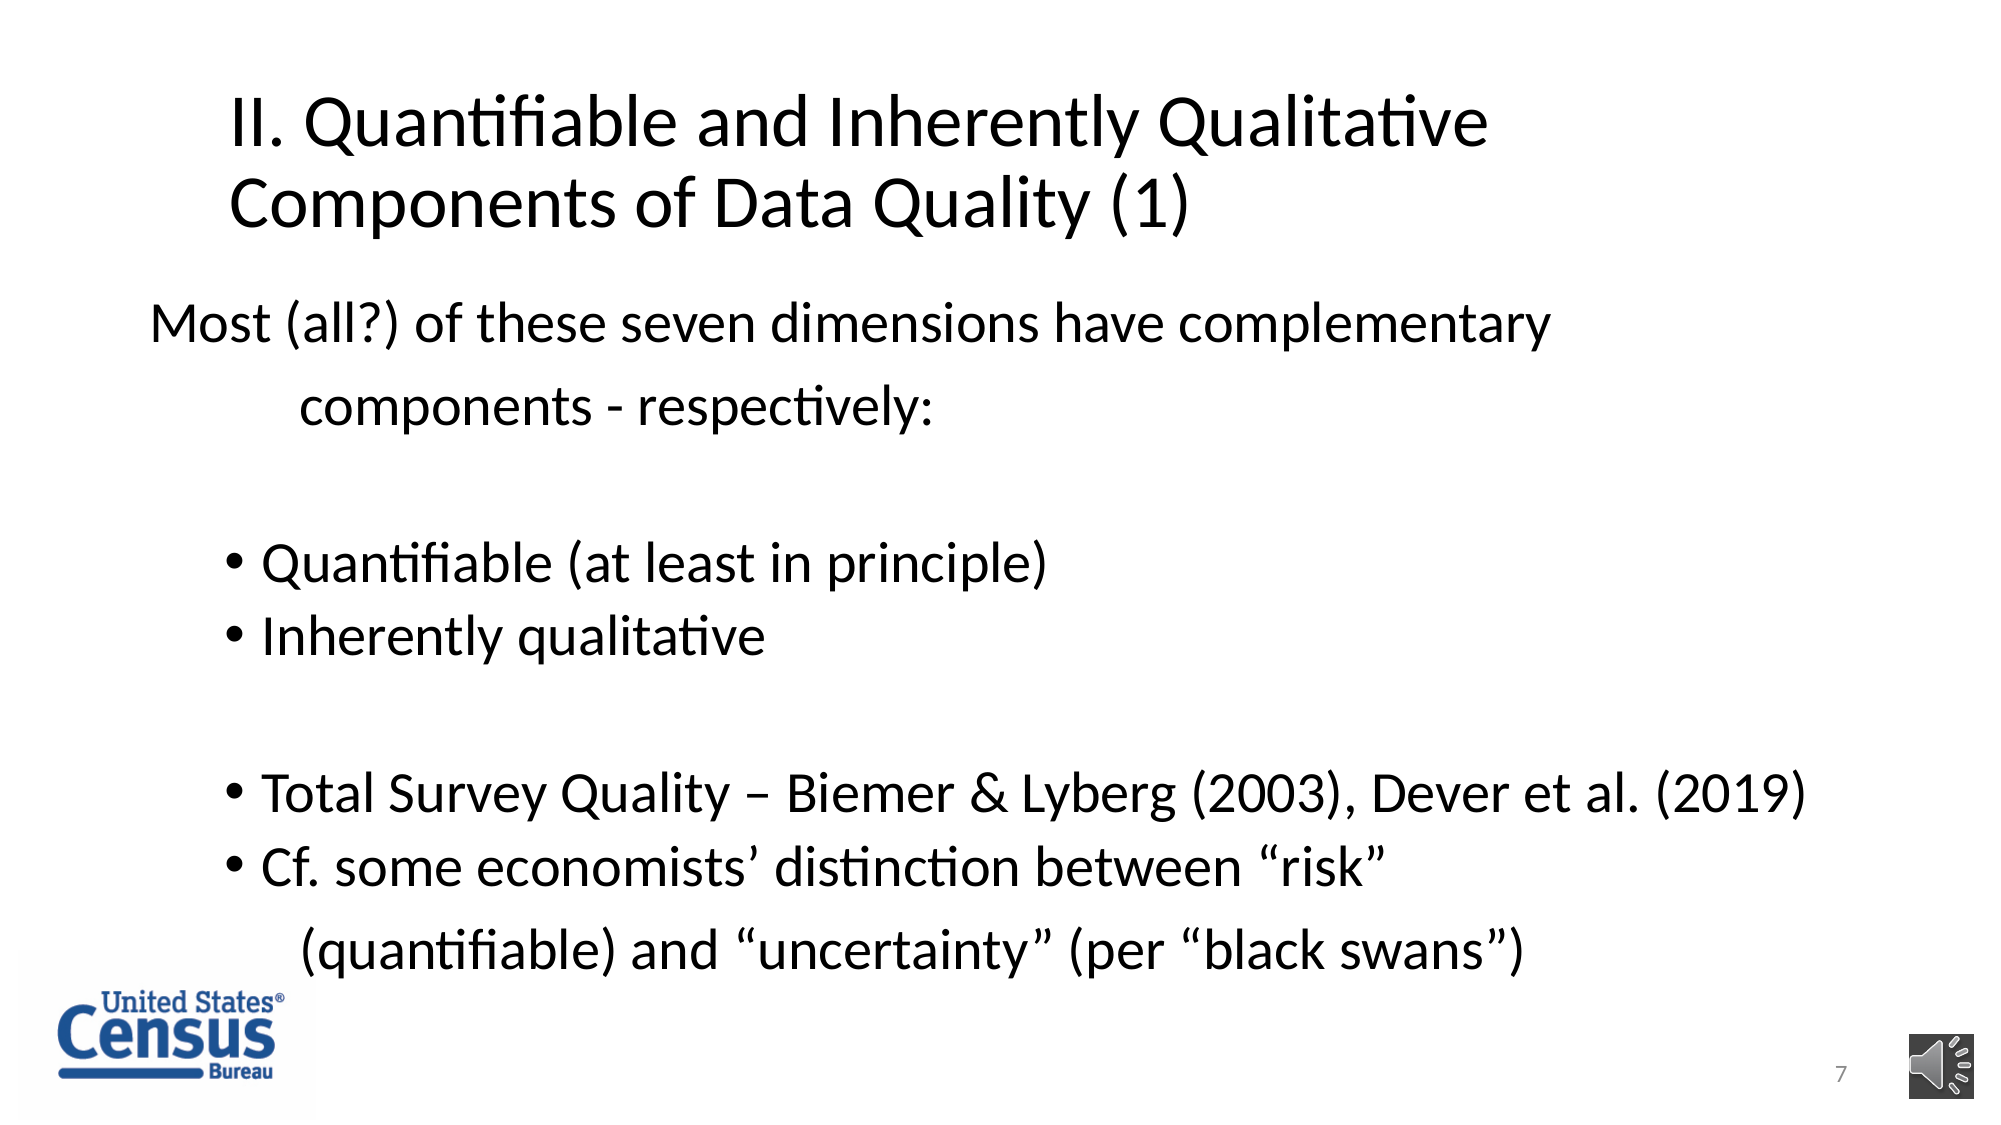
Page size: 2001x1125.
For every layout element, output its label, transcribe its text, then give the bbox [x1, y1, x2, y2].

title II. Quantifiable and Inherently Qualitative Components of Data Quality (1) [214, 81, 1764, 244]
picture [18, 950, 316, 1120]
picture [1908, 1033, 1975, 1100]
list Most (all?) of these seven dimensions have complementary components - respectively: Quantifiable (at least in principle) Inherently qualitative Total Survey Quality – Biemer & Lyberg (2003), Dever et al. (2019) Cf. some economists’ distinction between “risk” (quantifiable) and “uncertainty” (per “black swans”) [134, 284, 1863, 1036]
slide_number 7 [1412, 1042, 1863, 1103]
